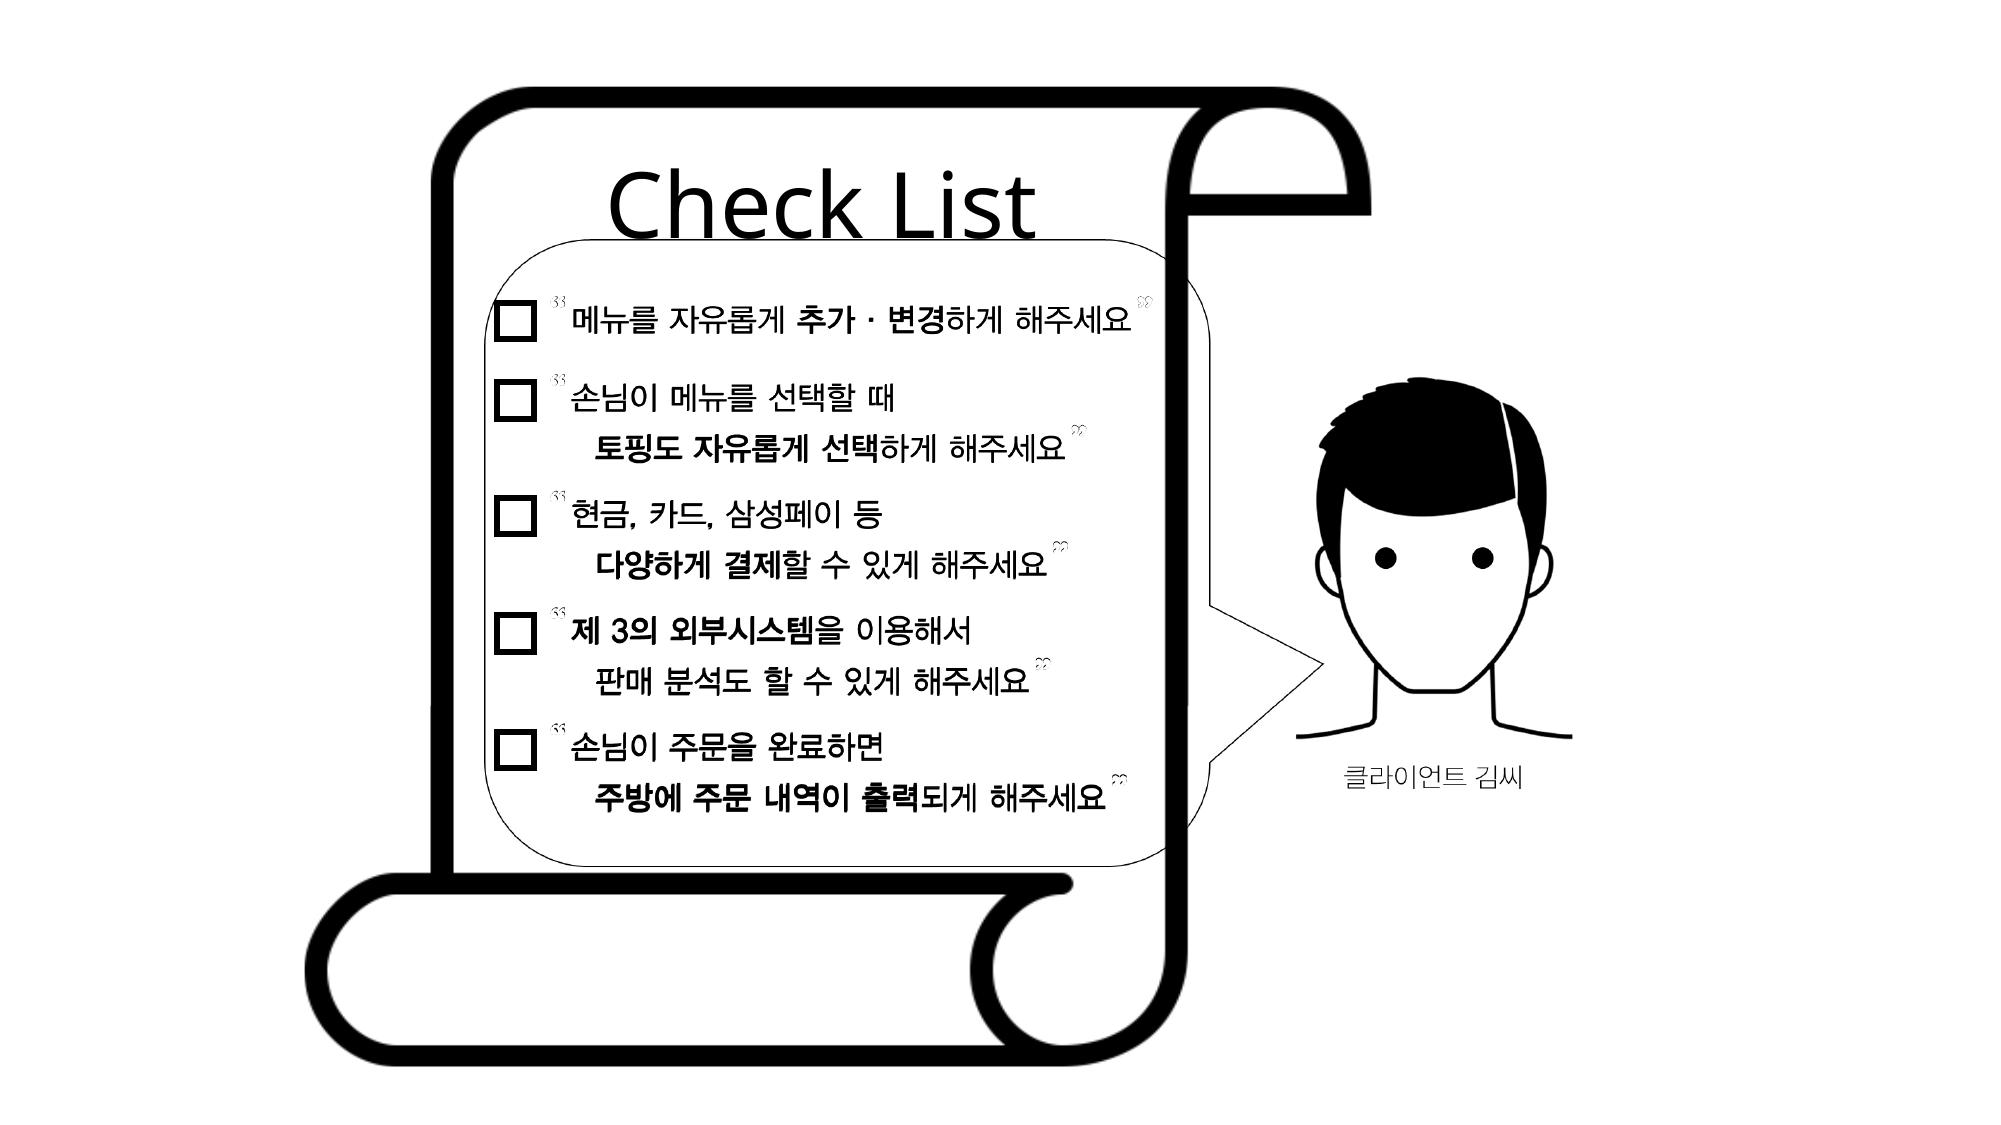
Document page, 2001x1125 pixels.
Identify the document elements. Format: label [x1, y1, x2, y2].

picture [1508, 239, 1698, 867]
text_box [169, 67, 1508, 1087]
